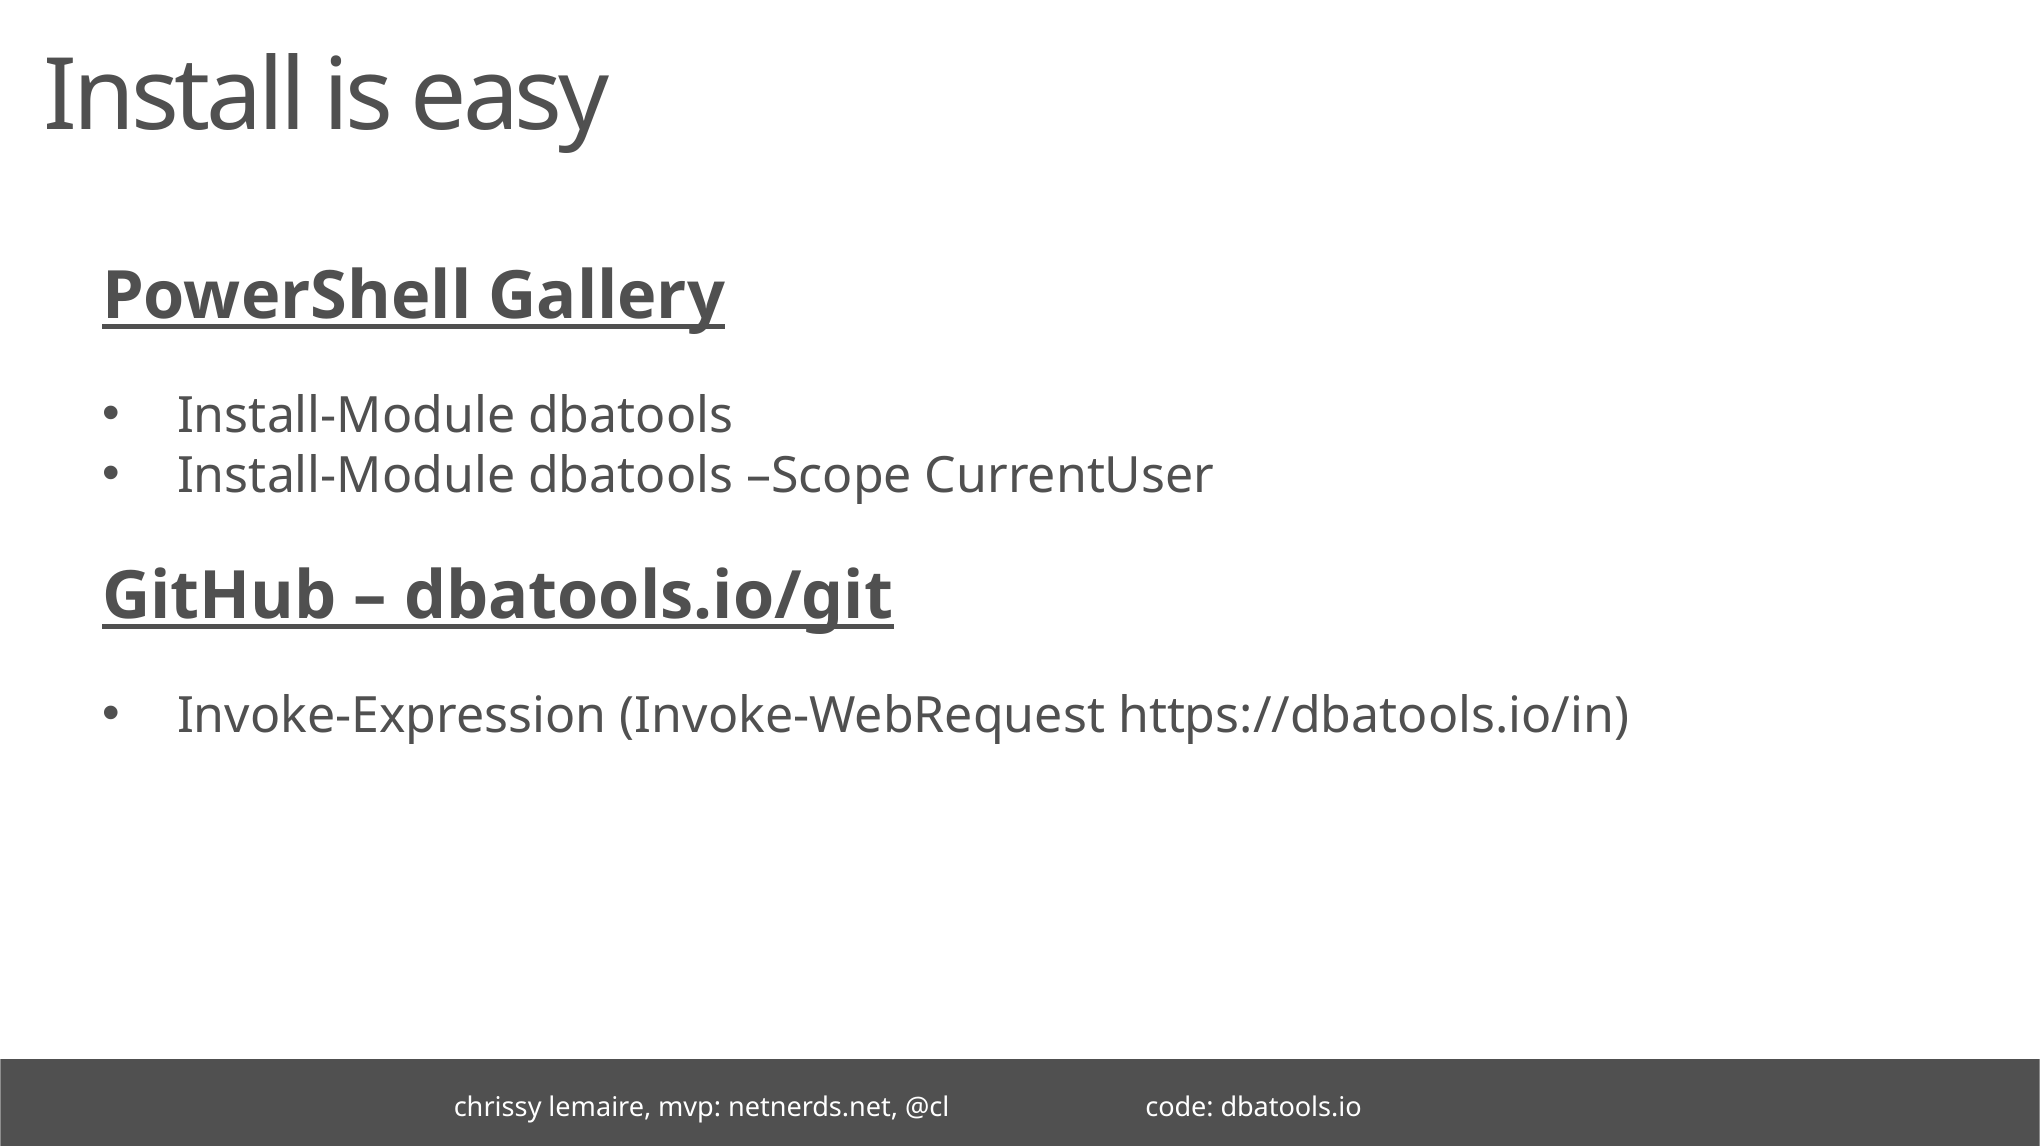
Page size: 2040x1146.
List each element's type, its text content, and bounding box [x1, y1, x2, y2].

title Install is easy [43, 42, 1994, 200]
text_box PowerShell Gallery Install-Module dbatools Install-Module dbatools –Scope CurrentUser GitHub – dbatools.io/git Invoke-Expression (Invoke-WebRequest https://dbatools.io/in) [87, 244, 1911, 800]
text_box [0, 1058, 2040, 1146]
